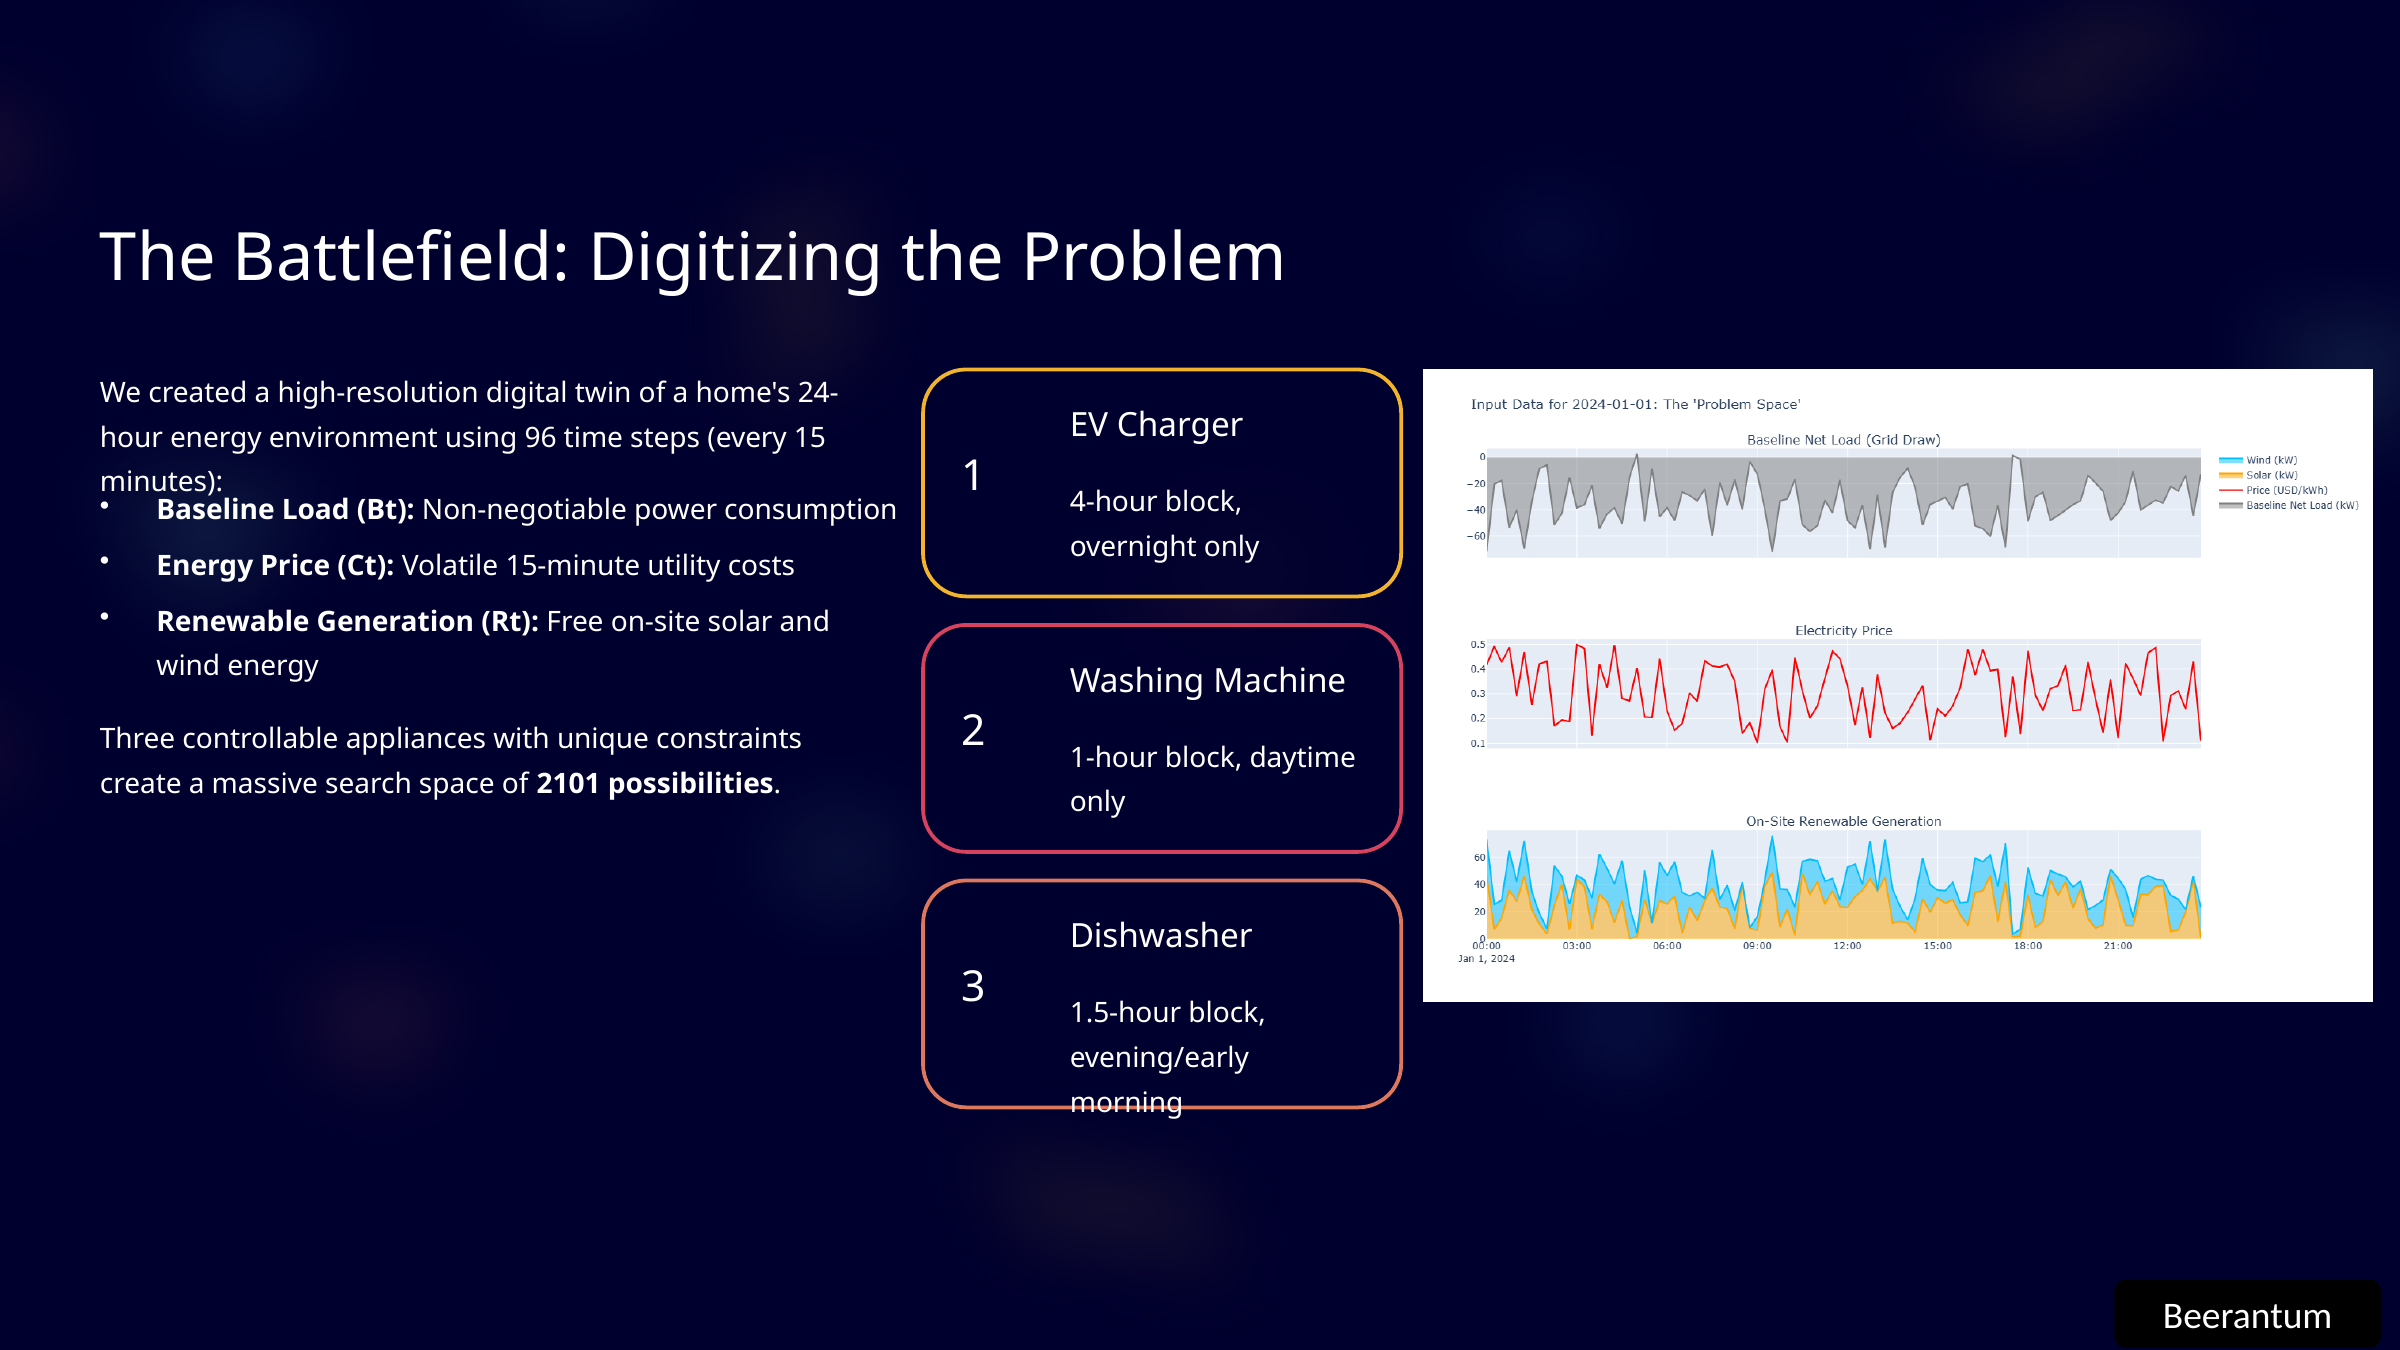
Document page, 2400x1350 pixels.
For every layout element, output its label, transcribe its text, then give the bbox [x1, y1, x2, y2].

text_box 2 [961, 711, 1005, 766]
picture [1423, 369, 2373, 1002]
text_box EV Charger [1069, 401, 1369, 444]
text_box [926, 884, 1042, 1104]
text_box Three controllable appliances with unique constraints create a massive search space of 2101 possibilities. [100, 709, 852, 801]
text_box [923, 880, 1402, 1108]
text_box Energy Price (Ct): Volatile 15-minute utility costs [100, 536, 852, 582]
text_box 4-hour block, overnight only [1069, 472, 1369, 564]
text_box The Battlefield: Digitizing the Problem [100, 210, 1280, 295]
text_box Washing Machine [1069, 657, 1369, 700]
text_box Beerantum [2114, 1279, 2382, 1348]
text_box 1 [961, 456, 1005, 510]
text_box 3 [961, 967, 1005, 1021]
text_box Baseline Load (Bt): Non-negotiable power consumption [100, 480, 852, 527]
text_box Renewable Generation (Rt): Free on-site solar and wind energy [100, 591, 852, 684]
text_box 1-hour block, daytime only [1069, 727, 1369, 820]
text_box [926, 628, 1042, 849]
text_box [923, 624, 1402, 852]
picture [2106, 1271, 2389, 1339]
text_box 1.5-hour block, evening/early morning [1069, 983, 1369, 1075]
text_box [923, 369, 1402, 597]
text_box Dishwasher [1069, 912, 1369, 955]
text_box We created a high-resolution digital twin of a home's 24-hour energy environment using 96 time steps (every 15 minutes): [100, 363, 852, 455]
text_box [926, 373, 1042, 593]
